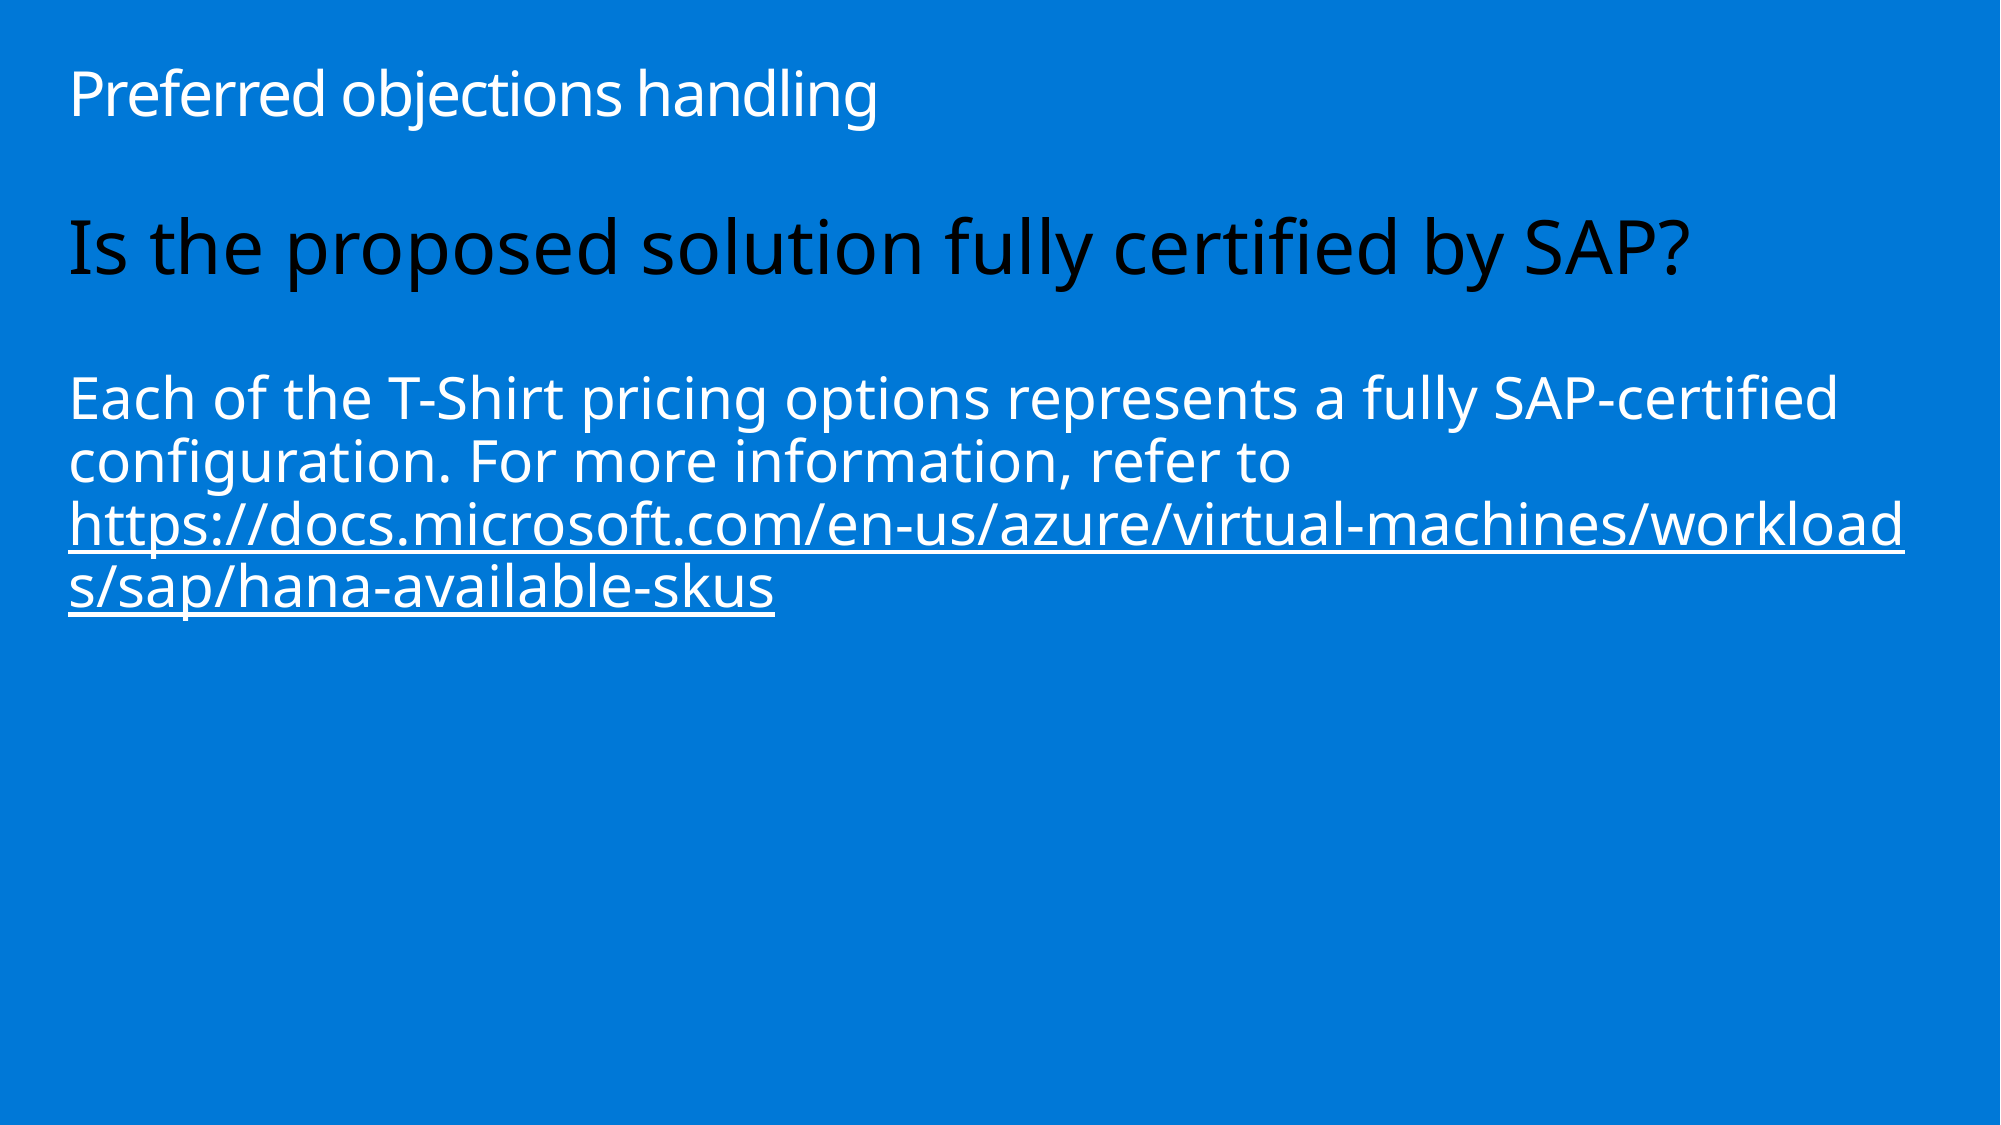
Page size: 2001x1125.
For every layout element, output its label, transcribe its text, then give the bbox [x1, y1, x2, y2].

title Preferred objections handling [44, 47, 1957, 196]
list Is the proposed solution fully certified by SAP? Each of the T-Shirt pricing options represents a fully SAP-certified configuration. For more information, refer to https://docs.microsoft.com/en-us/azure/virtual-machines/workloads/sap/hana-available-skus [44, 195, 1956, 1055]
